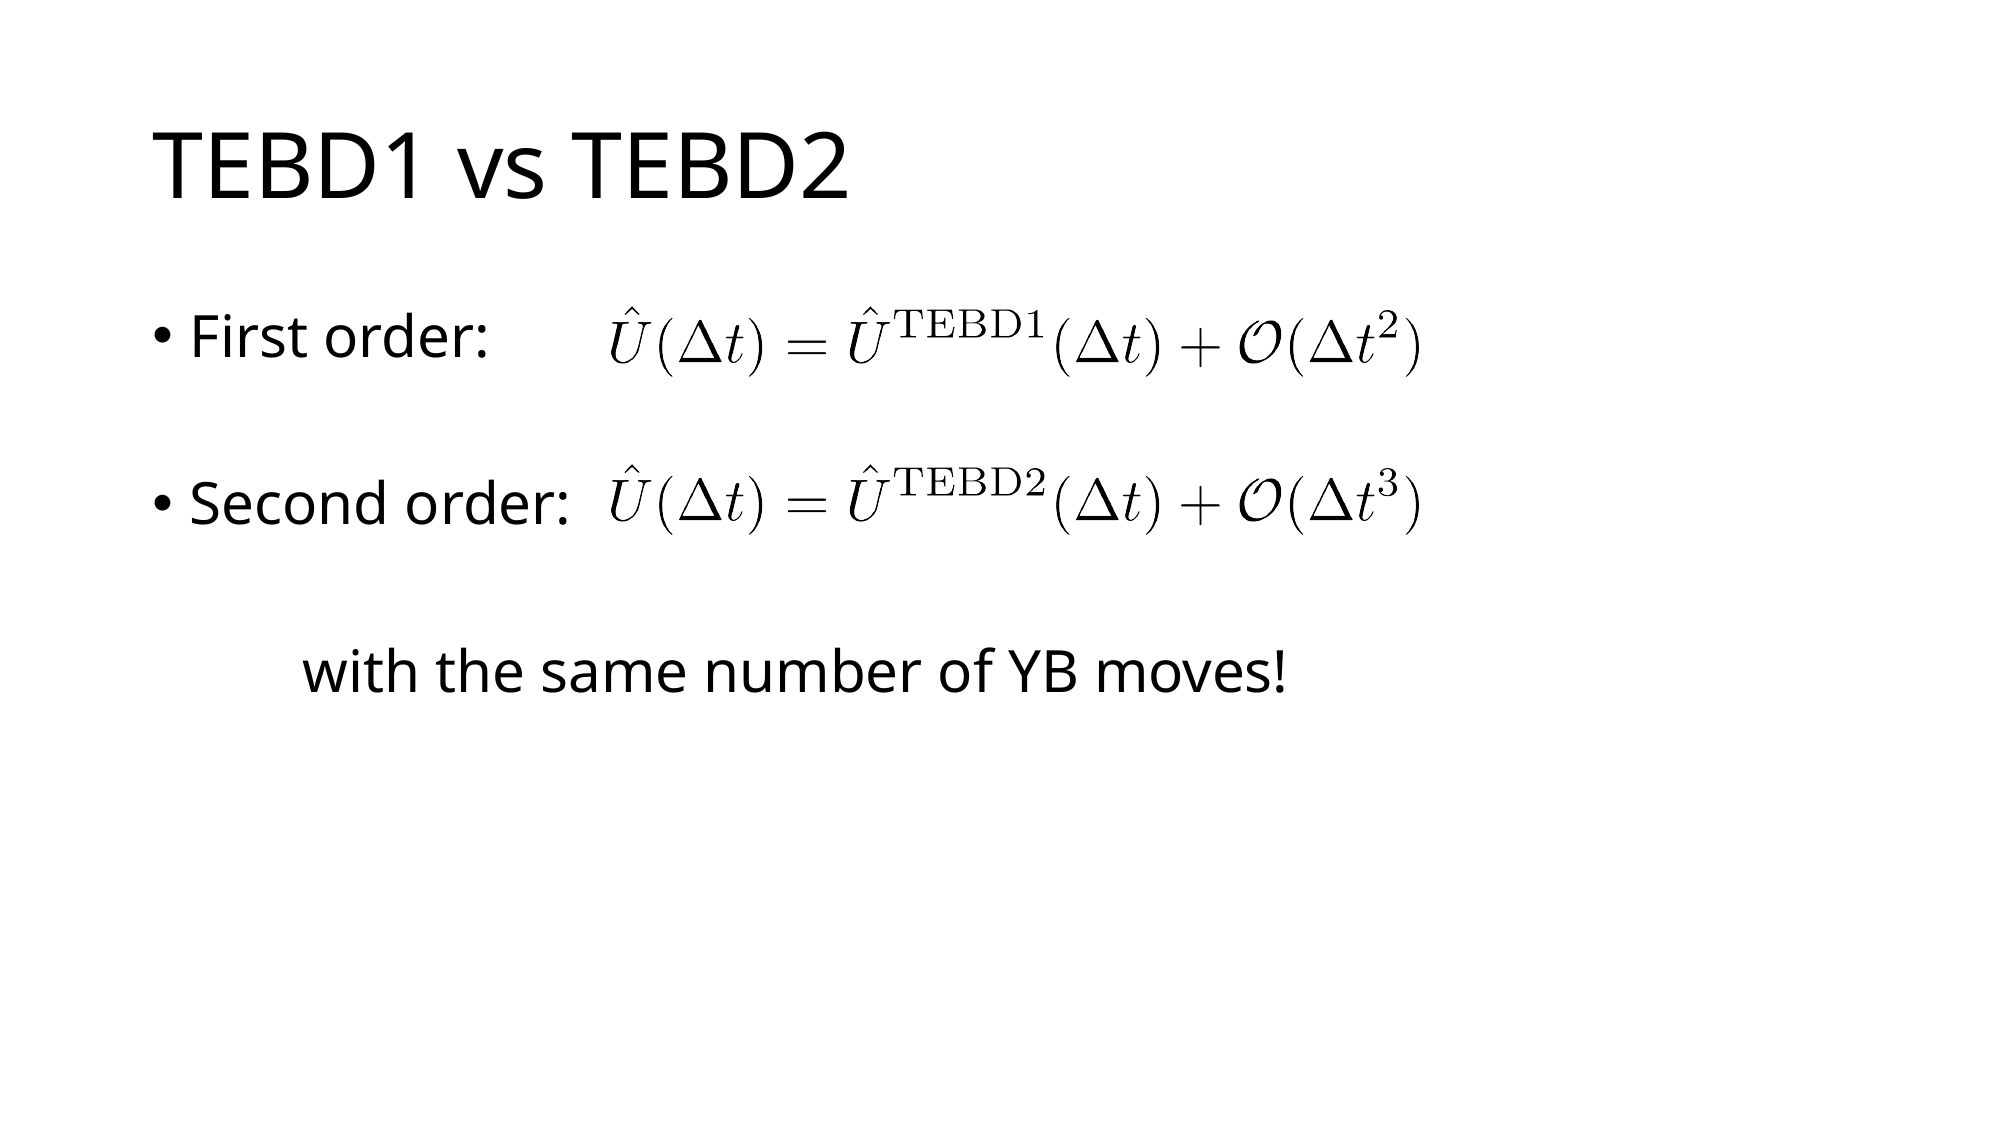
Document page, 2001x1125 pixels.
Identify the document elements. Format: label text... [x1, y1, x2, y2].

list First order: Second order: with the same number of YB moves! [137, 299, 1863, 1014]
picture [611, 306, 1419, 378]
picture [611, 464, 1419, 535]
title TEBD1 vs TEBD2 [137, 59, 1863, 278]
